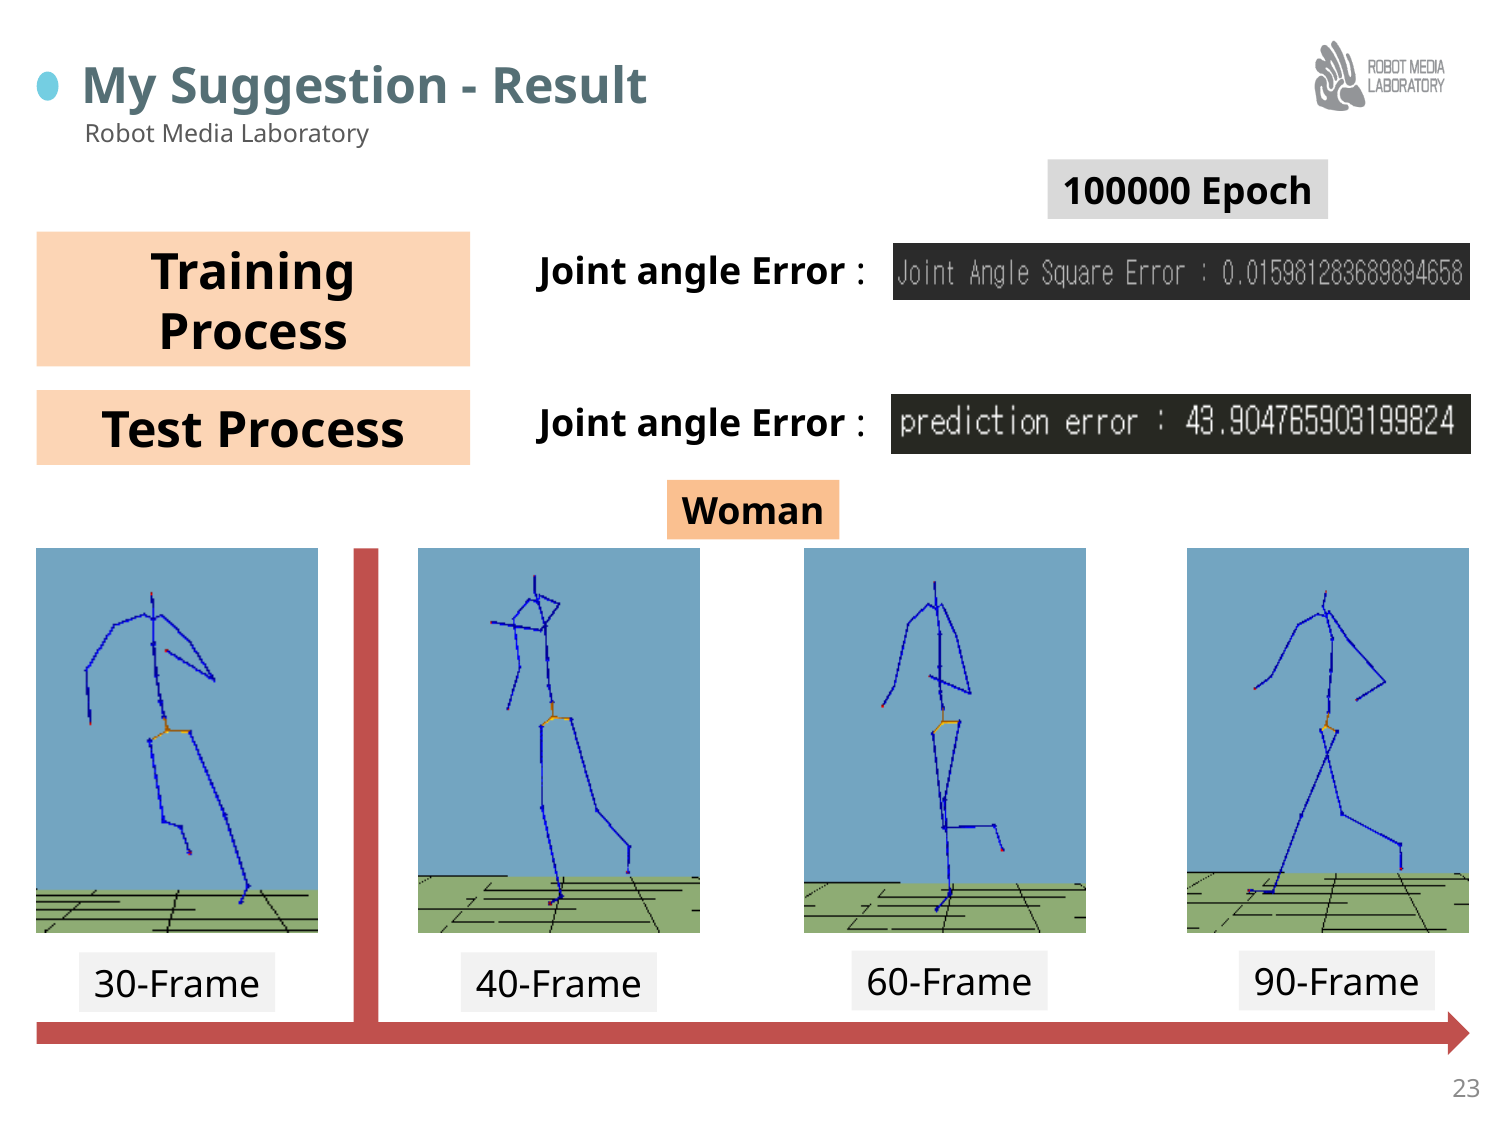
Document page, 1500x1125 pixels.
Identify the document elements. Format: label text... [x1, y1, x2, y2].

text_box [34, 1009, 1472, 1057]
picture [803, 548, 1086, 933]
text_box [36, 45, 981, 154]
picture [1186, 548, 1469, 933]
slide_number 23 [1145, 1059, 1496, 1120]
picture [1307, 34, 1451, 119]
text_box Woman [667, 479, 840, 540]
picture [417, 548, 700, 933]
text_box 100000 Epoch [1047, 159, 1329, 219]
text_box 90-Frame [1238, 950, 1435, 1011]
text_box 40-Frame [460, 952, 657, 1012]
text_box Training Process [36, 231, 471, 367]
text_box 60-Frame [851, 950, 1048, 1011]
text_box [351, 546, 381, 1026]
text_box Joint angle Error : [523, 239, 891, 299]
text_box Test Process [36, 390, 471, 465]
text_box Joint angle Error : [523, 391, 891, 451]
text_box 30-Frame [79, 952, 276, 1012]
picture [36, 548, 318, 933]
picture [893, 243, 1470, 301]
picture [891, 394, 1471, 454]
